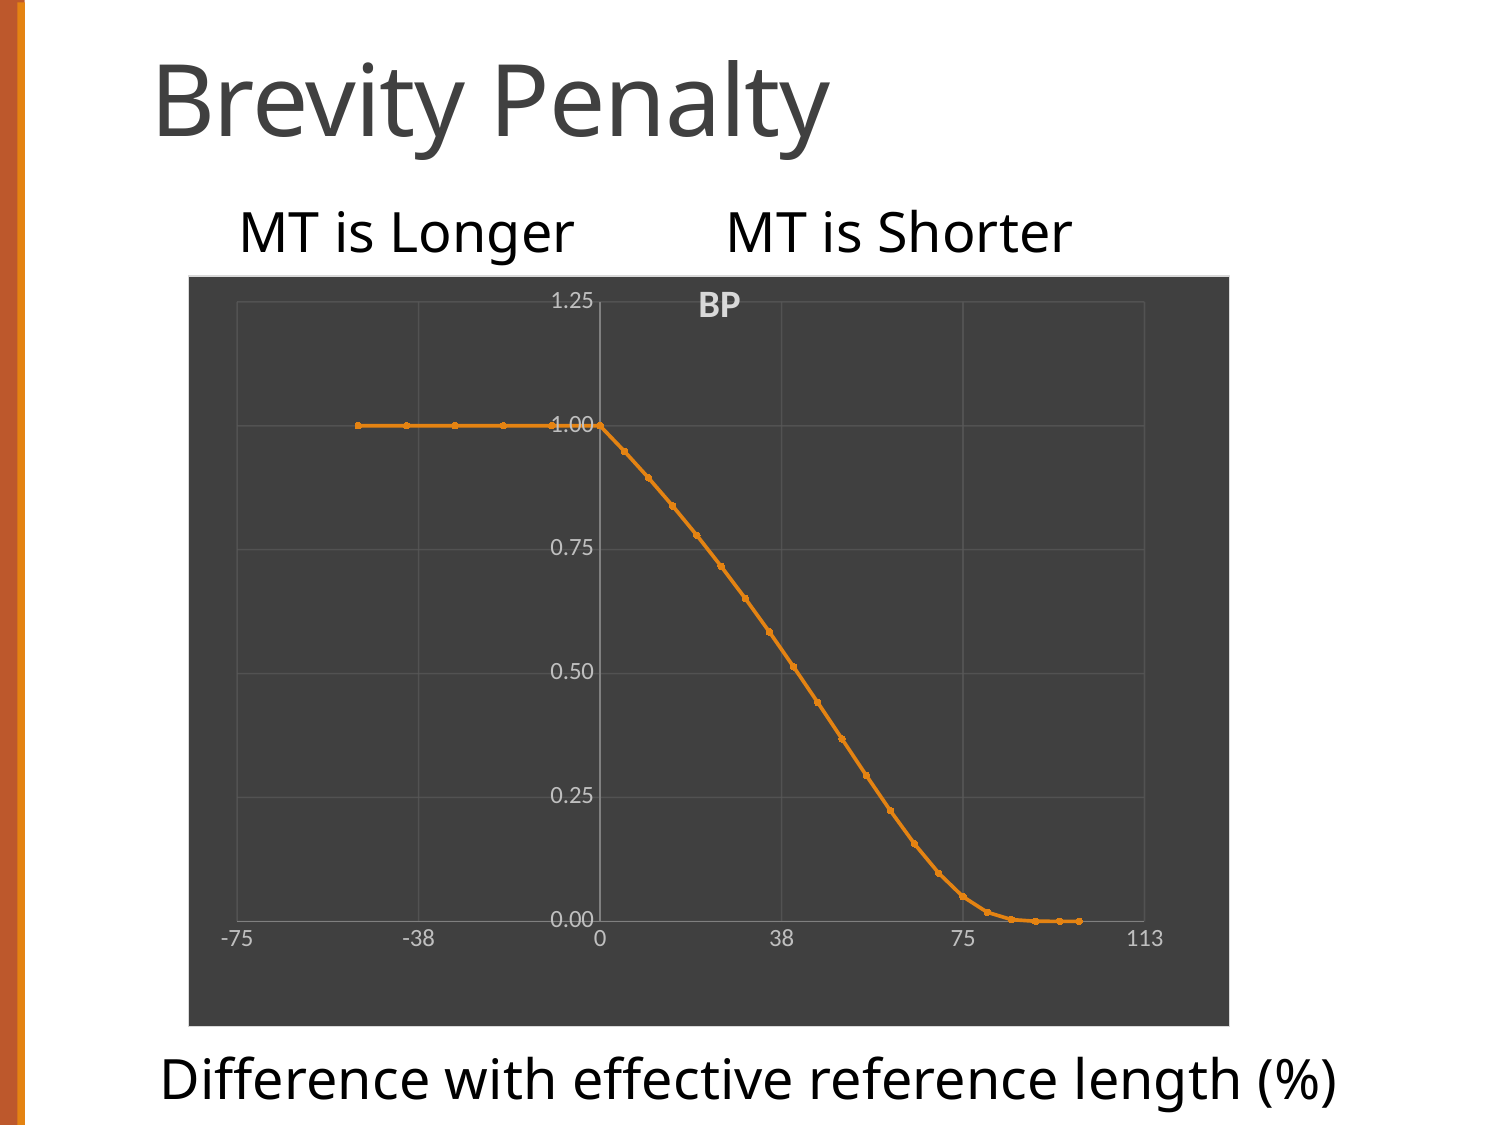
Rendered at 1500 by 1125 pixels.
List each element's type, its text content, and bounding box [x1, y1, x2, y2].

chart [186, 274, 1231, 1028]
title Brevity Penalty [135, 47, 1373, 285]
text_box MT is Longer [232, 191, 582, 270]
text_box Difference with effective reference length (%) [153, 1038, 1345, 1117]
